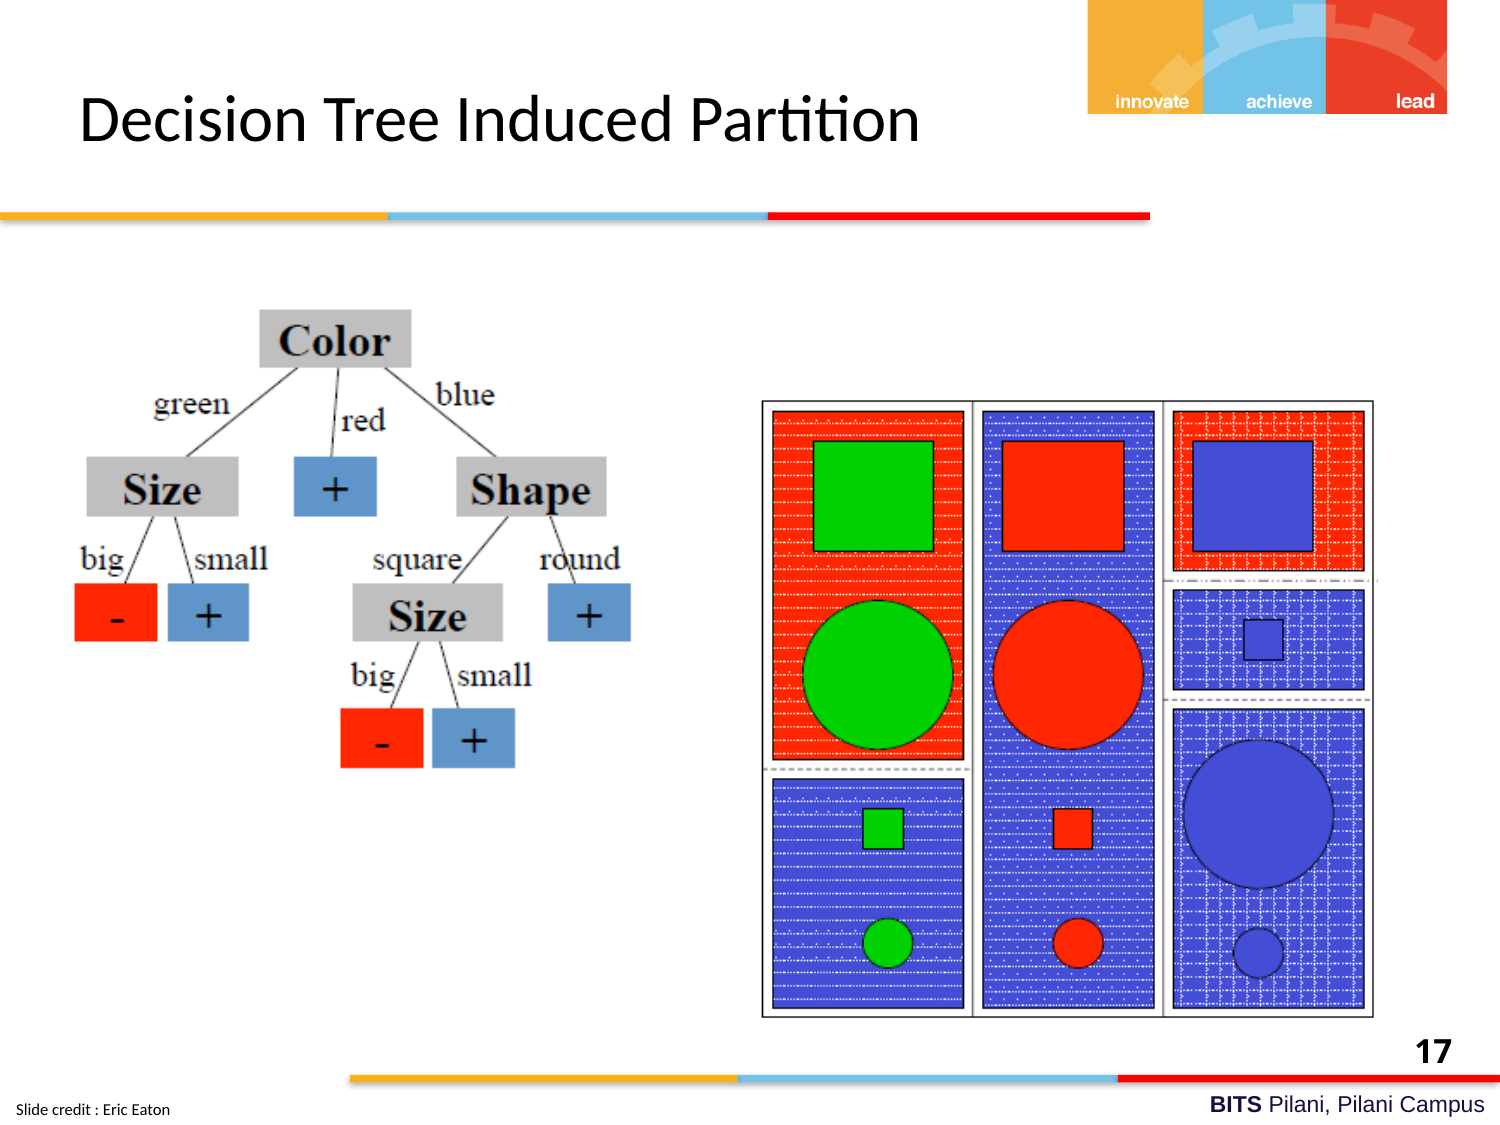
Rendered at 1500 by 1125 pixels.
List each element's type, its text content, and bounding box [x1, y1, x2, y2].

picture [1087, 0, 1448, 114]
slide_number 17 [1399, 1023, 1500, 1072]
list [49, 262, 644, 776]
text_box Slide credit : Eric Eaton [1, 1091, 186, 1125]
picture [759, 346, 1379, 1023]
title Decision Tree Induced Partition [64, 45, 1069, 185]
